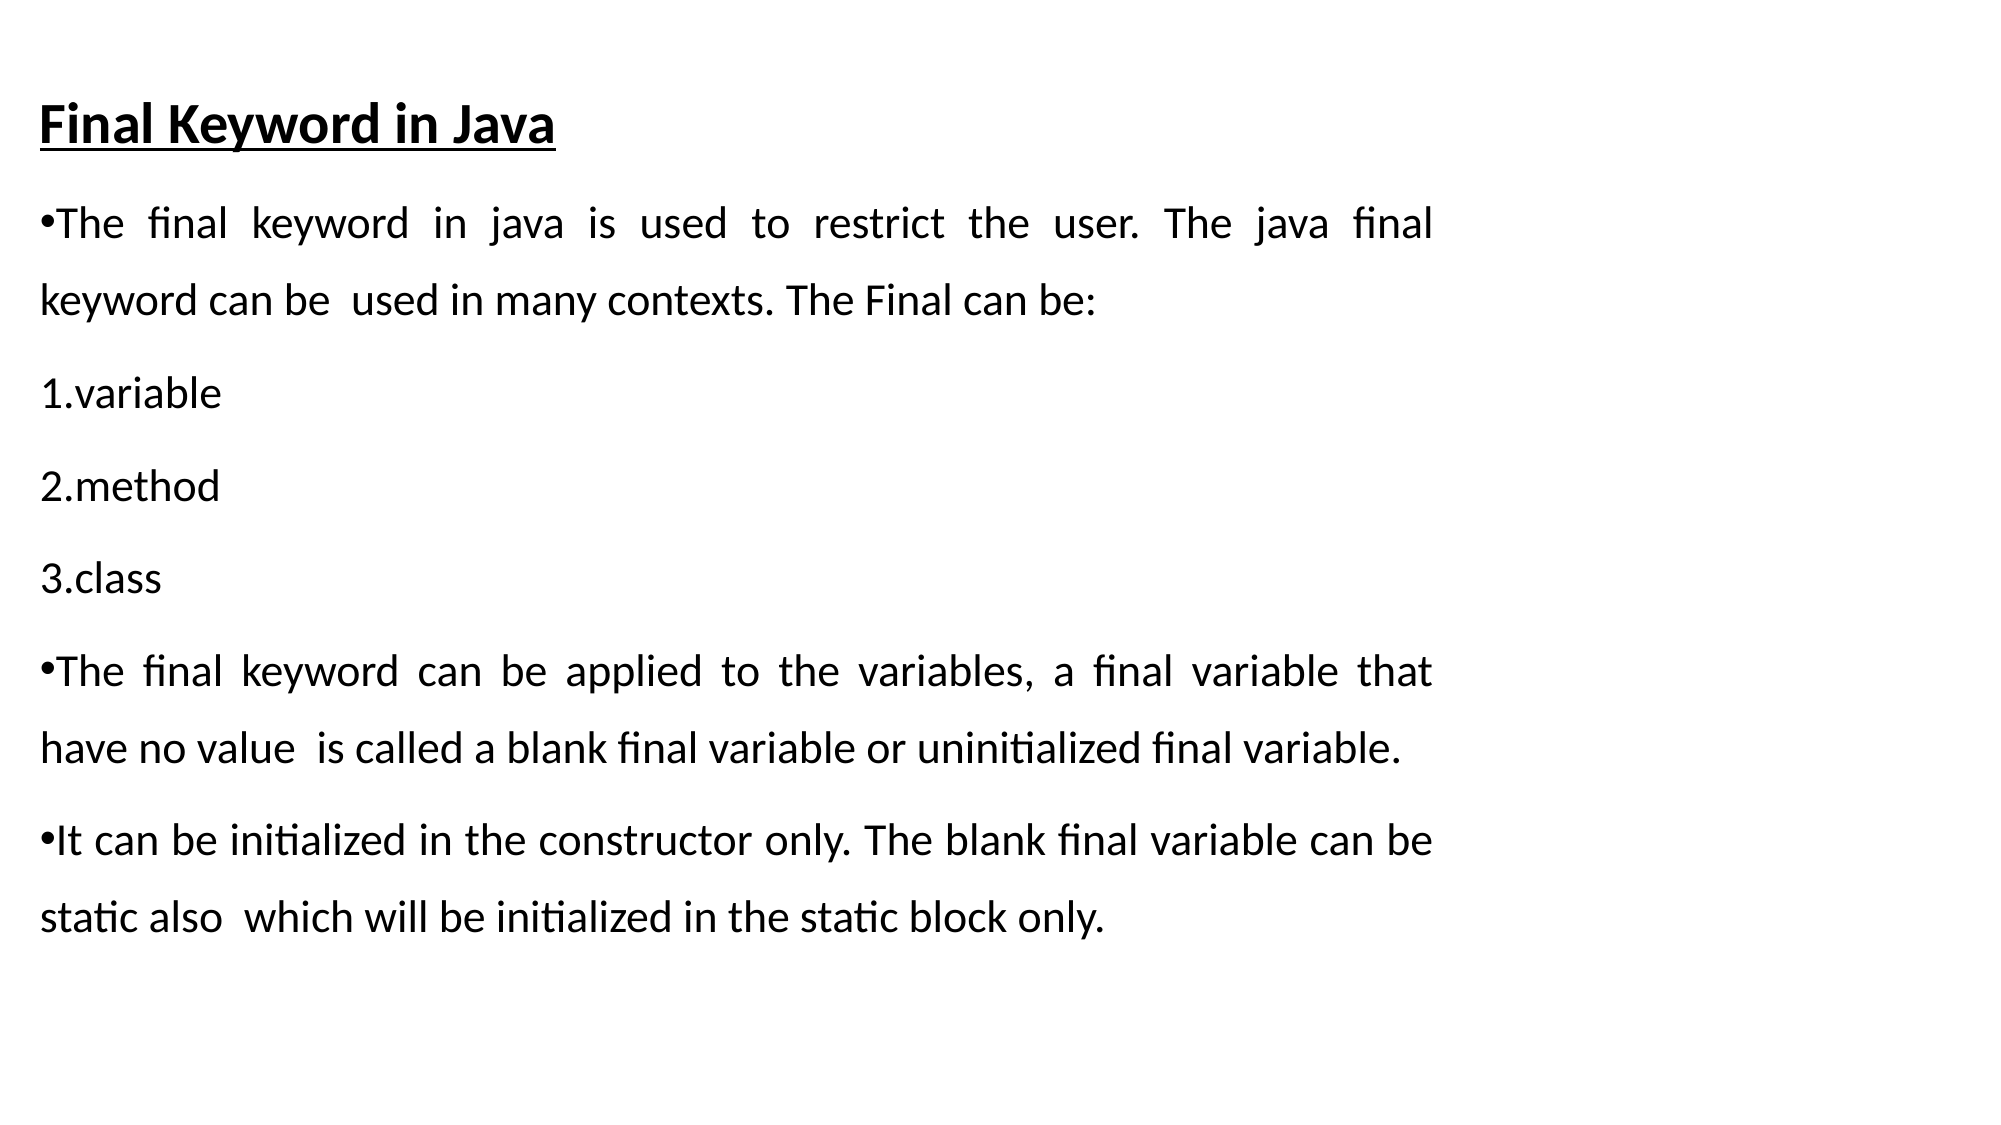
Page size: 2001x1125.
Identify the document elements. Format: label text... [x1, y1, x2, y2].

list Final Keyword in Java The final keyword in java is used to restrict the user. The java final keyword can be used in many contexts. The Final can be: variable method class The final keyword can be applied to the variables, a final variable that have no value is called a blank final variable or uninitialized final variable. It can be initialized in the constructor only. The blank final variable can be static also which will be initialized in the static block only. [24, 50, 1450, 1014]
